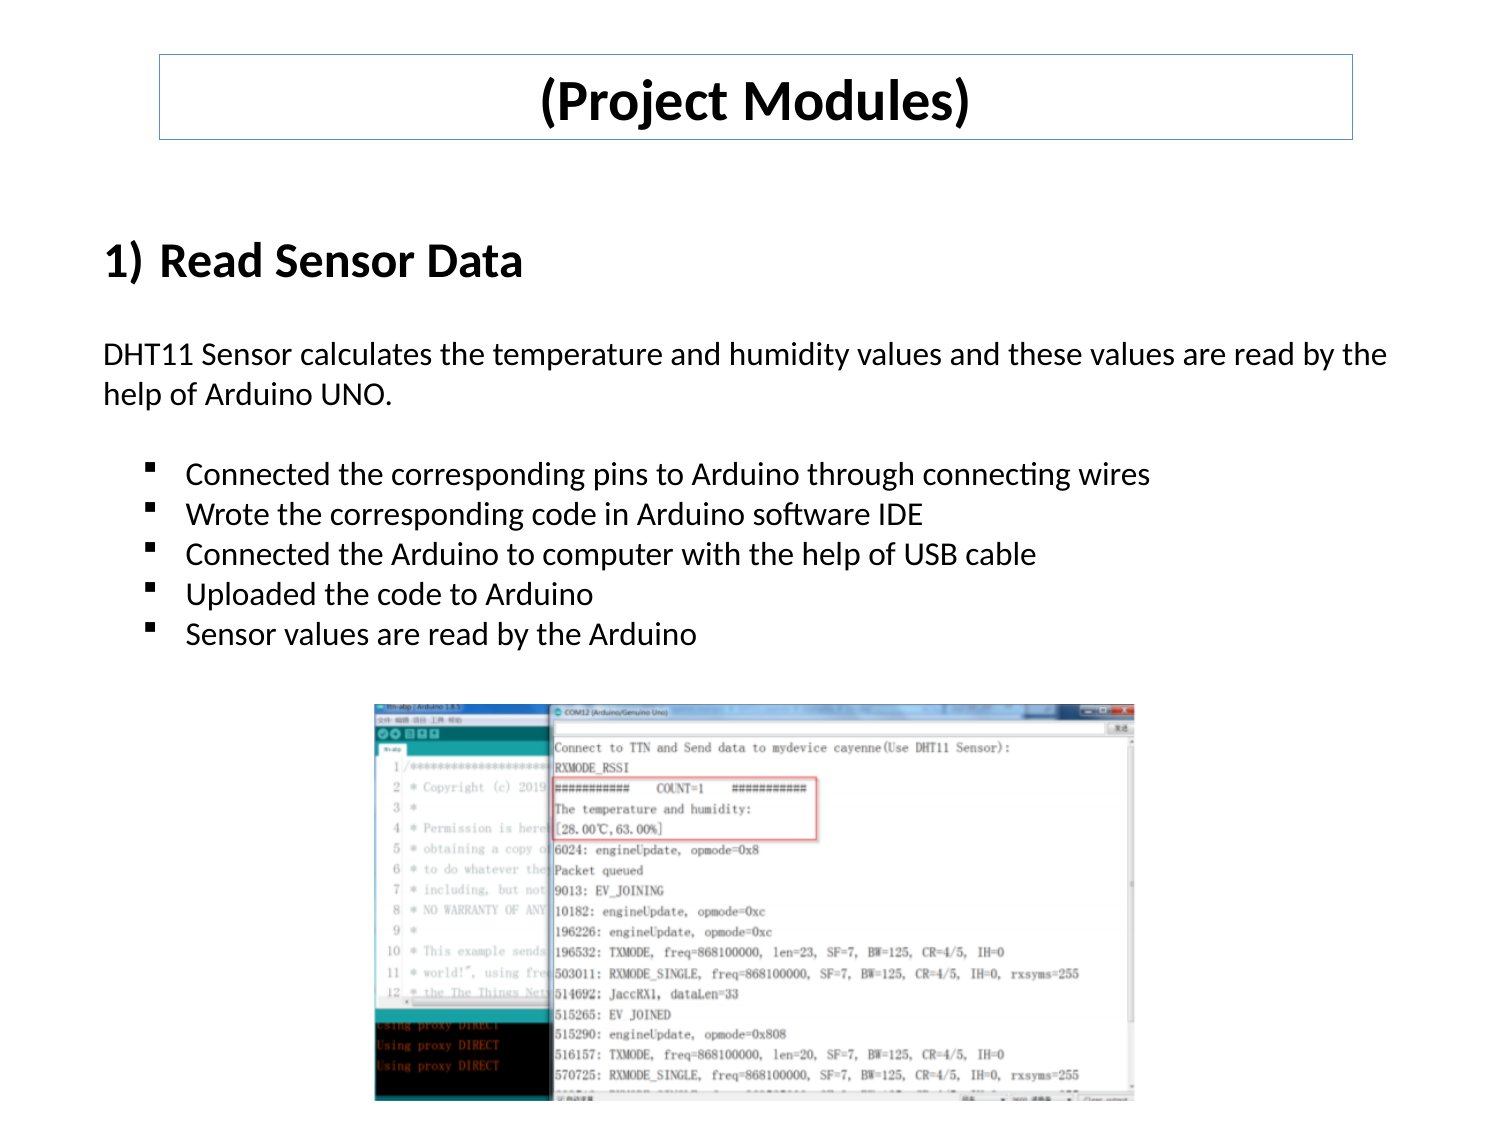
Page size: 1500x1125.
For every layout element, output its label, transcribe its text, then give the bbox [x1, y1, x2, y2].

text_box Read Sensor Data DHT11 Sensor calculates the temperature and humidity values and these values are read by the help of Arduino UNO. Connected the corresponding pins to Arduino through connecting wires Wrote the corresponding code in Arduino software IDE Connected the Arduino to computer with the help of USB cable Uploaded the code to Arduino Sensor values are read by the Arduino [88, 219, 1412, 659]
text_box (Project Modules) [159, 54, 1353, 140]
picture [371, 703, 1137, 1101]
